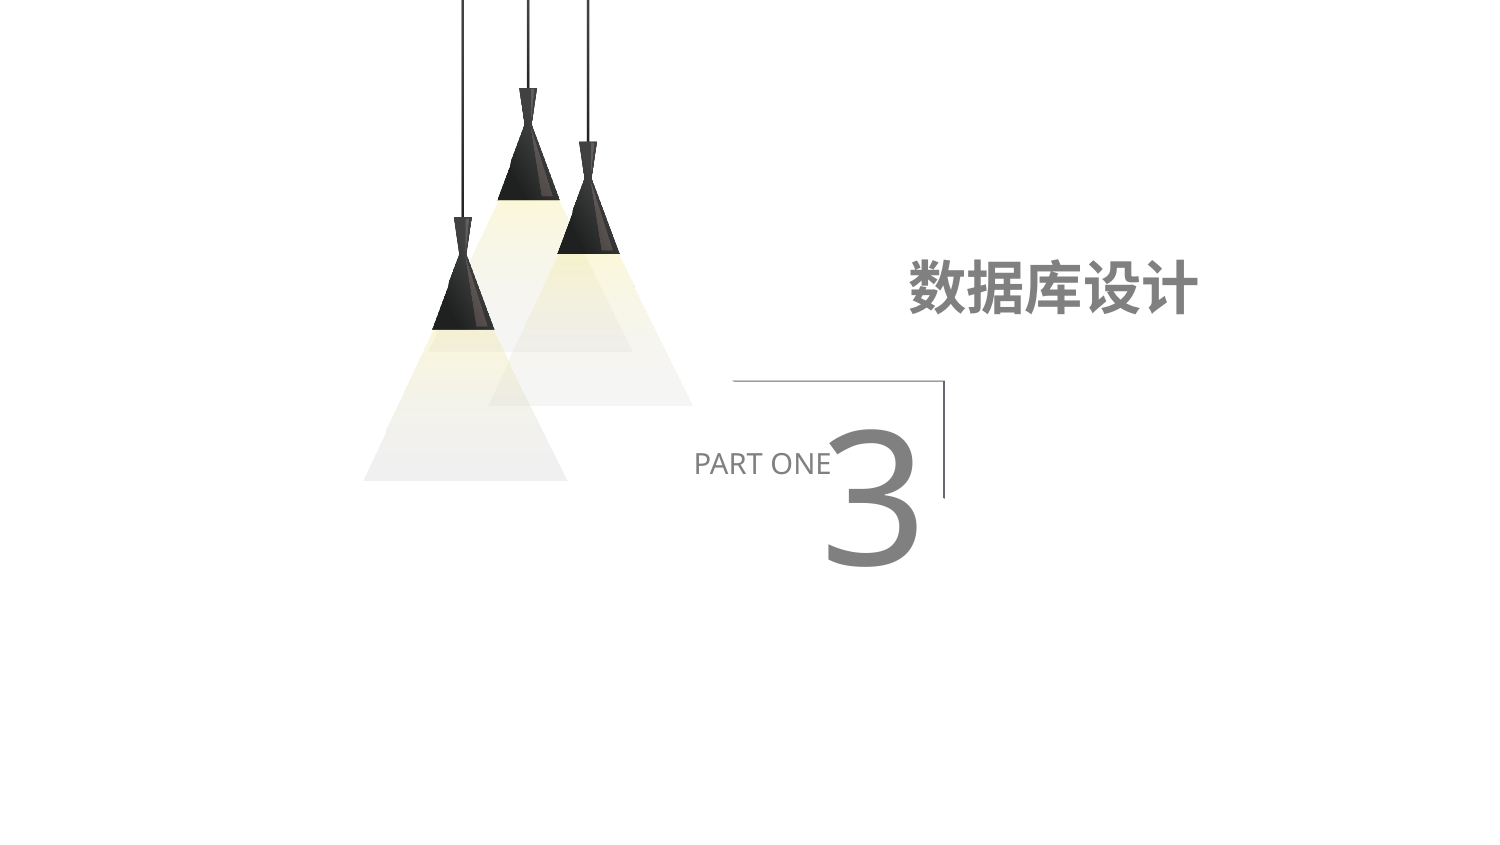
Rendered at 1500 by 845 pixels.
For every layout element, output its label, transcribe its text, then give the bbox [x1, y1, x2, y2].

text_box PART ONE [702, 439, 876, 486]
text_box 3 [791, 372, 957, 609]
text_box [730, 378, 947, 501]
text_box 数据库设计 [720, 245, 1388, 327]
picture [354, 0, 698, 499]
